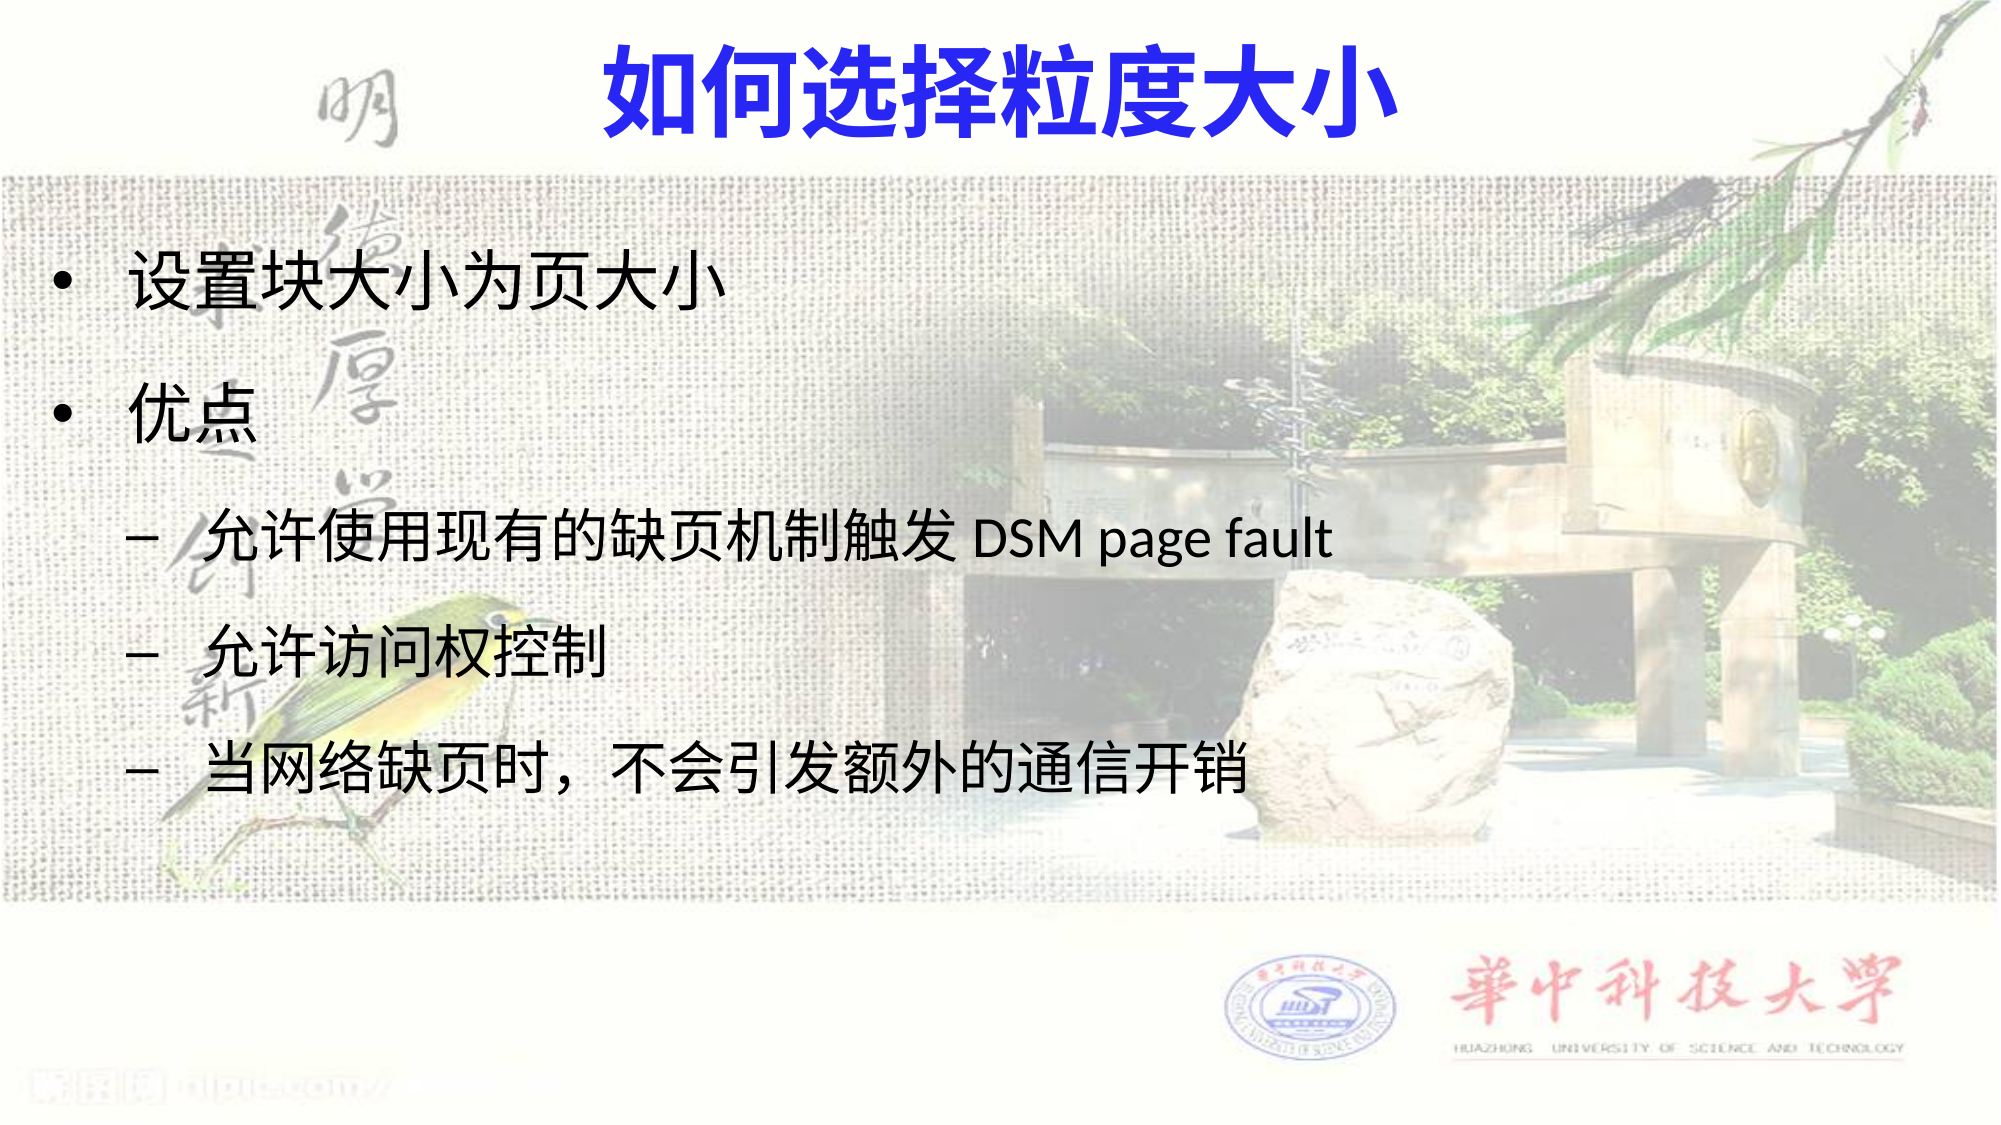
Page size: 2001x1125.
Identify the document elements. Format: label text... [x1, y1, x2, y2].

picture [1, 183, 1999, 1125]
list 设置块大小为页大小 优点 允许使用现有的缺页机制触发DSM page fault 允许访问权控制 当网络缺页时，不会引发额外的通信开销 [26, 191, 1958, 841]
title 如何选择粒度大小 [0, 0, 2000, 183]
